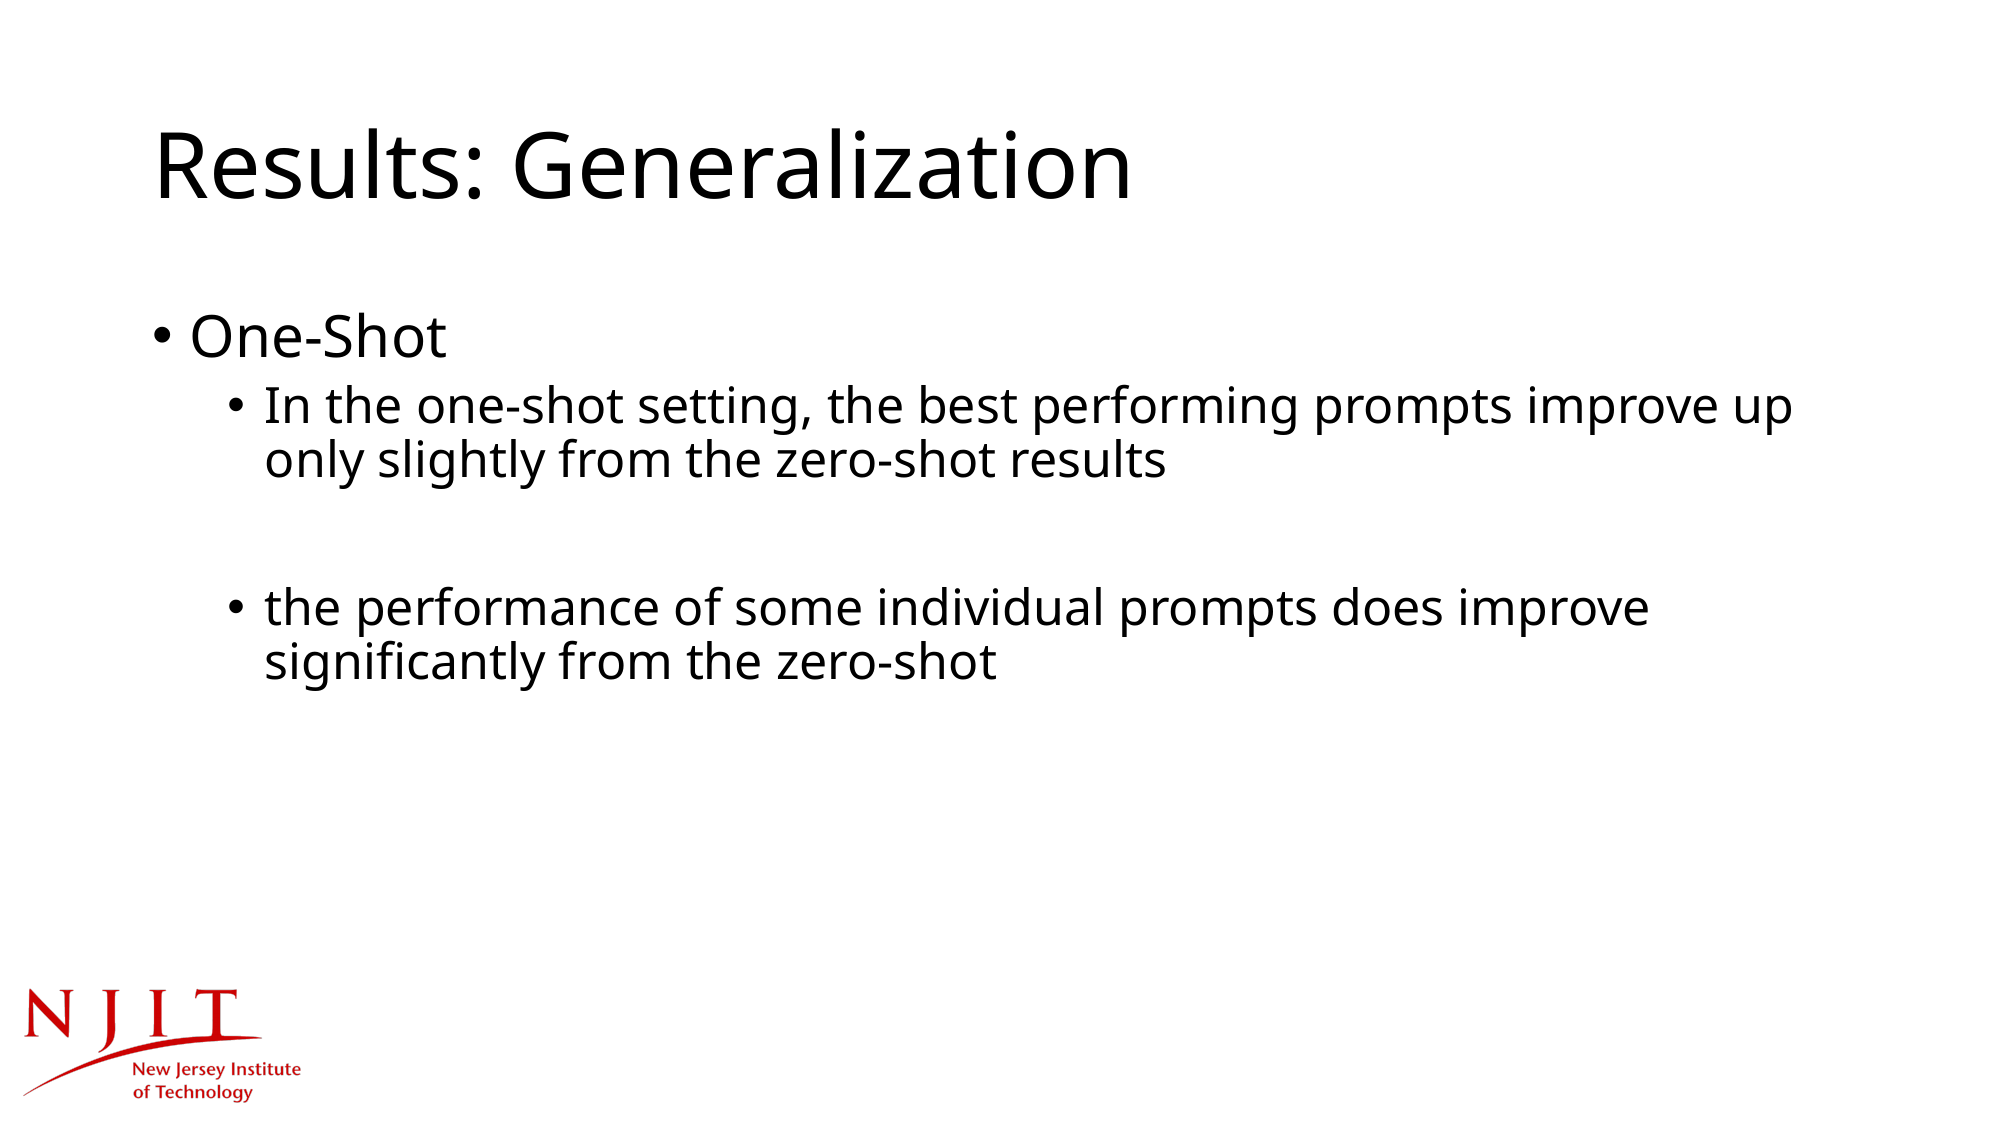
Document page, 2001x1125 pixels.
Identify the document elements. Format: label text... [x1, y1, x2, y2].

list One-Shot In the one-shot setting, the best performing prompts improve up only slightly from the zero-shot results the performance of some individual prompts does improve significantly from the zero-shot [137, 299, 1863, 1014]
picture [23, 988, 301, 1104]
title Results: Generalization [137, 59, 1863, 278]
